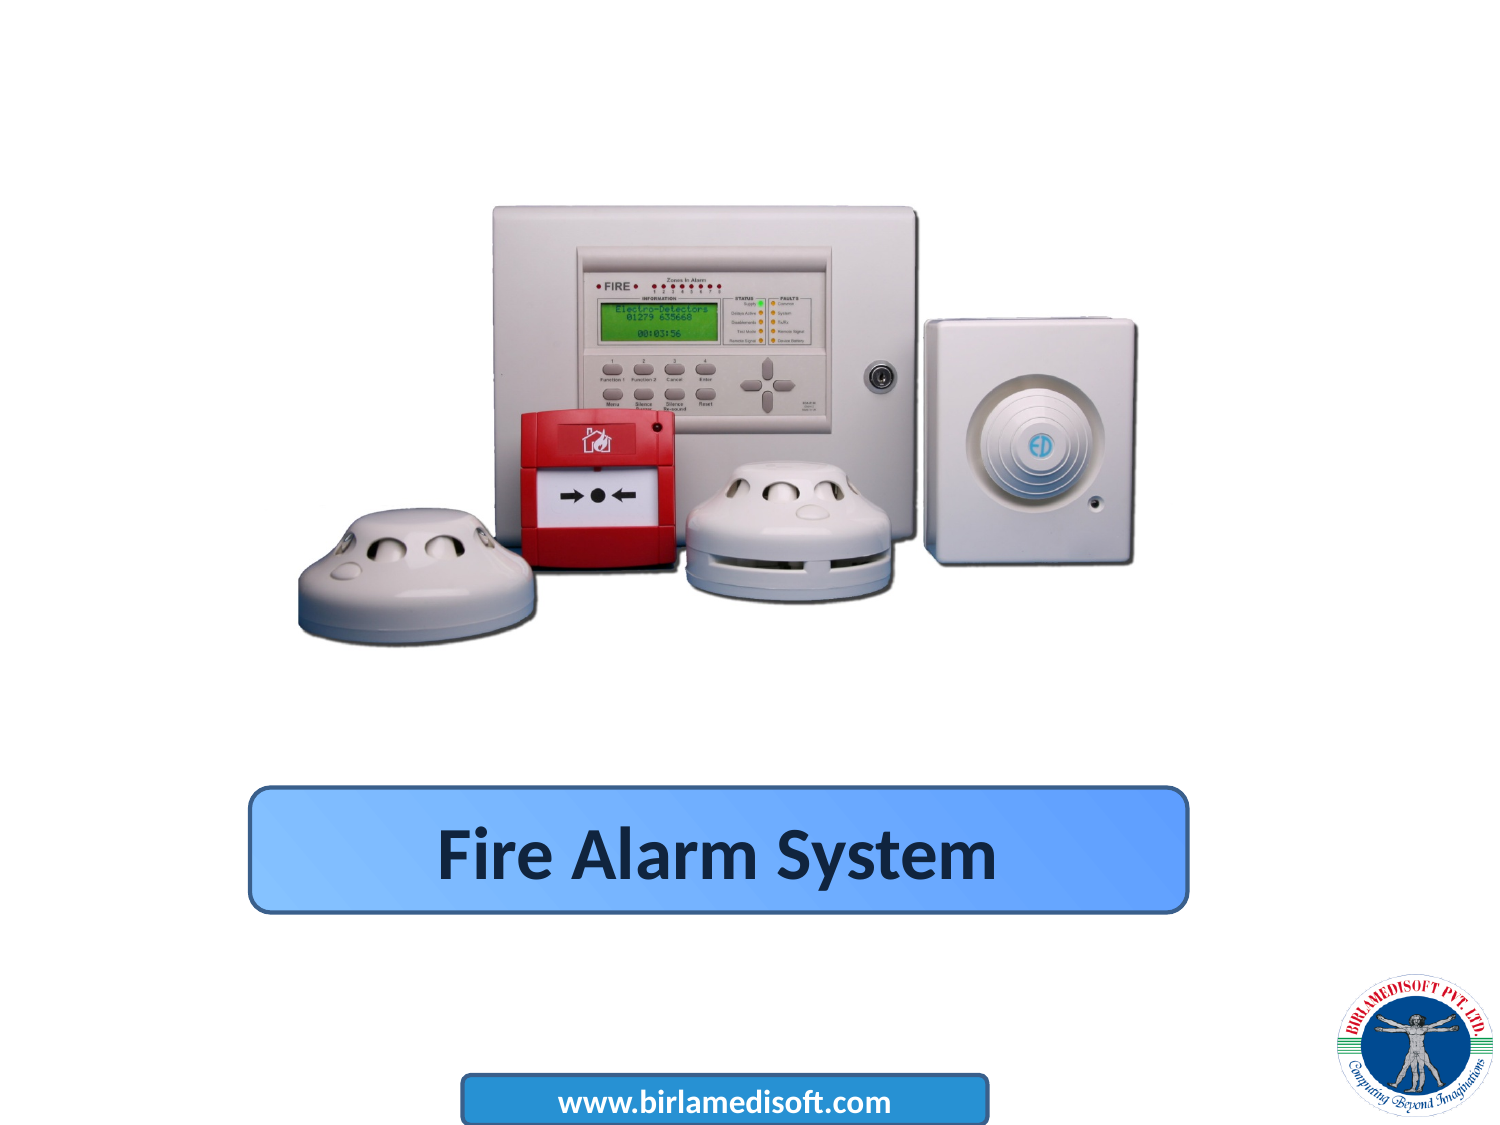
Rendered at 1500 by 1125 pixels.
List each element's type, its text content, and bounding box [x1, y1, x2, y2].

text_box www.birlamedisoft.com [460, 1072, 990, 1125]
text_box Fire Alarm System [247, 785, 1190, 915]
picture [1337, 974, 1493, 1118]
picture [249, 137, 1188, 702]
